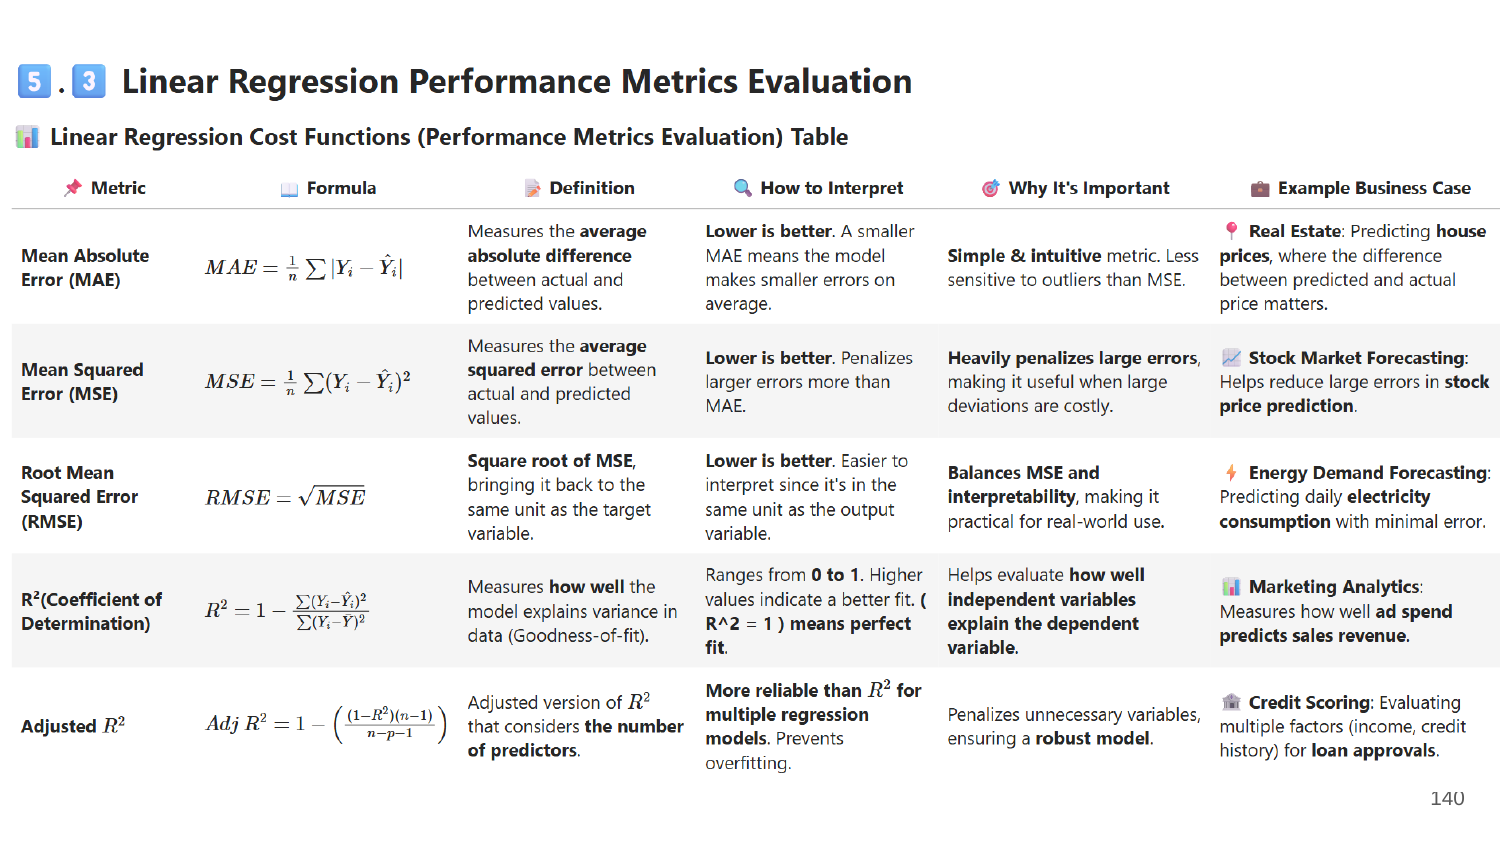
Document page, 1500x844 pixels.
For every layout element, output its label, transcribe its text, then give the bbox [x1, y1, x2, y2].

slide_number 140 [1389, 800, 1480, 830]
picture [0, 52, 1500, 792]
